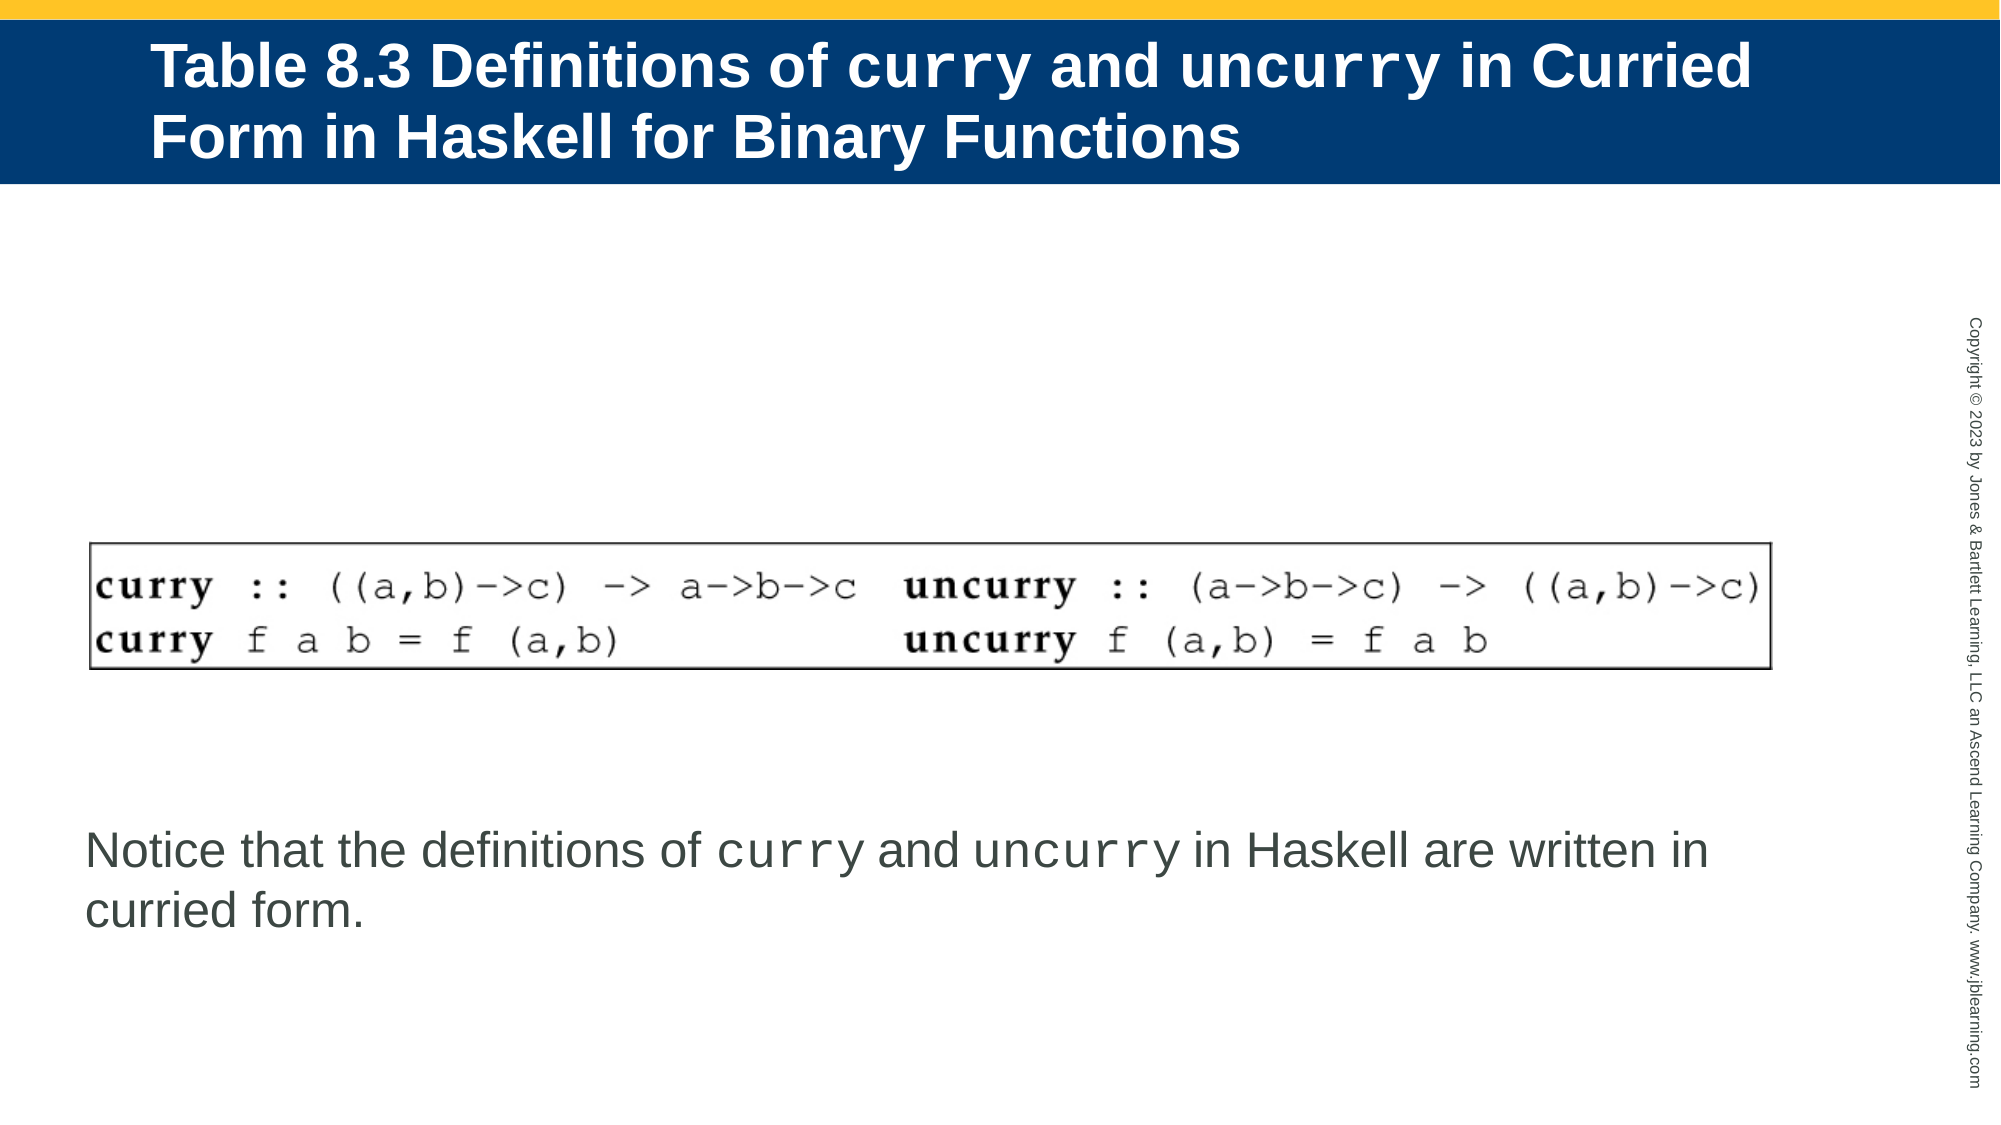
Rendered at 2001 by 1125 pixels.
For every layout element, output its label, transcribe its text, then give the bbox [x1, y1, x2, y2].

text_box Notice that the definitions of curry and uncurry in Haskell are written in curried form. [70, 810, 1890, 990]
title Table 8.3 Definitions of curry and uncurry in Curried Form in Haskell for Binary Functions [0, 19, 2000, 185]
picture [89, 541, 1773, 670]
